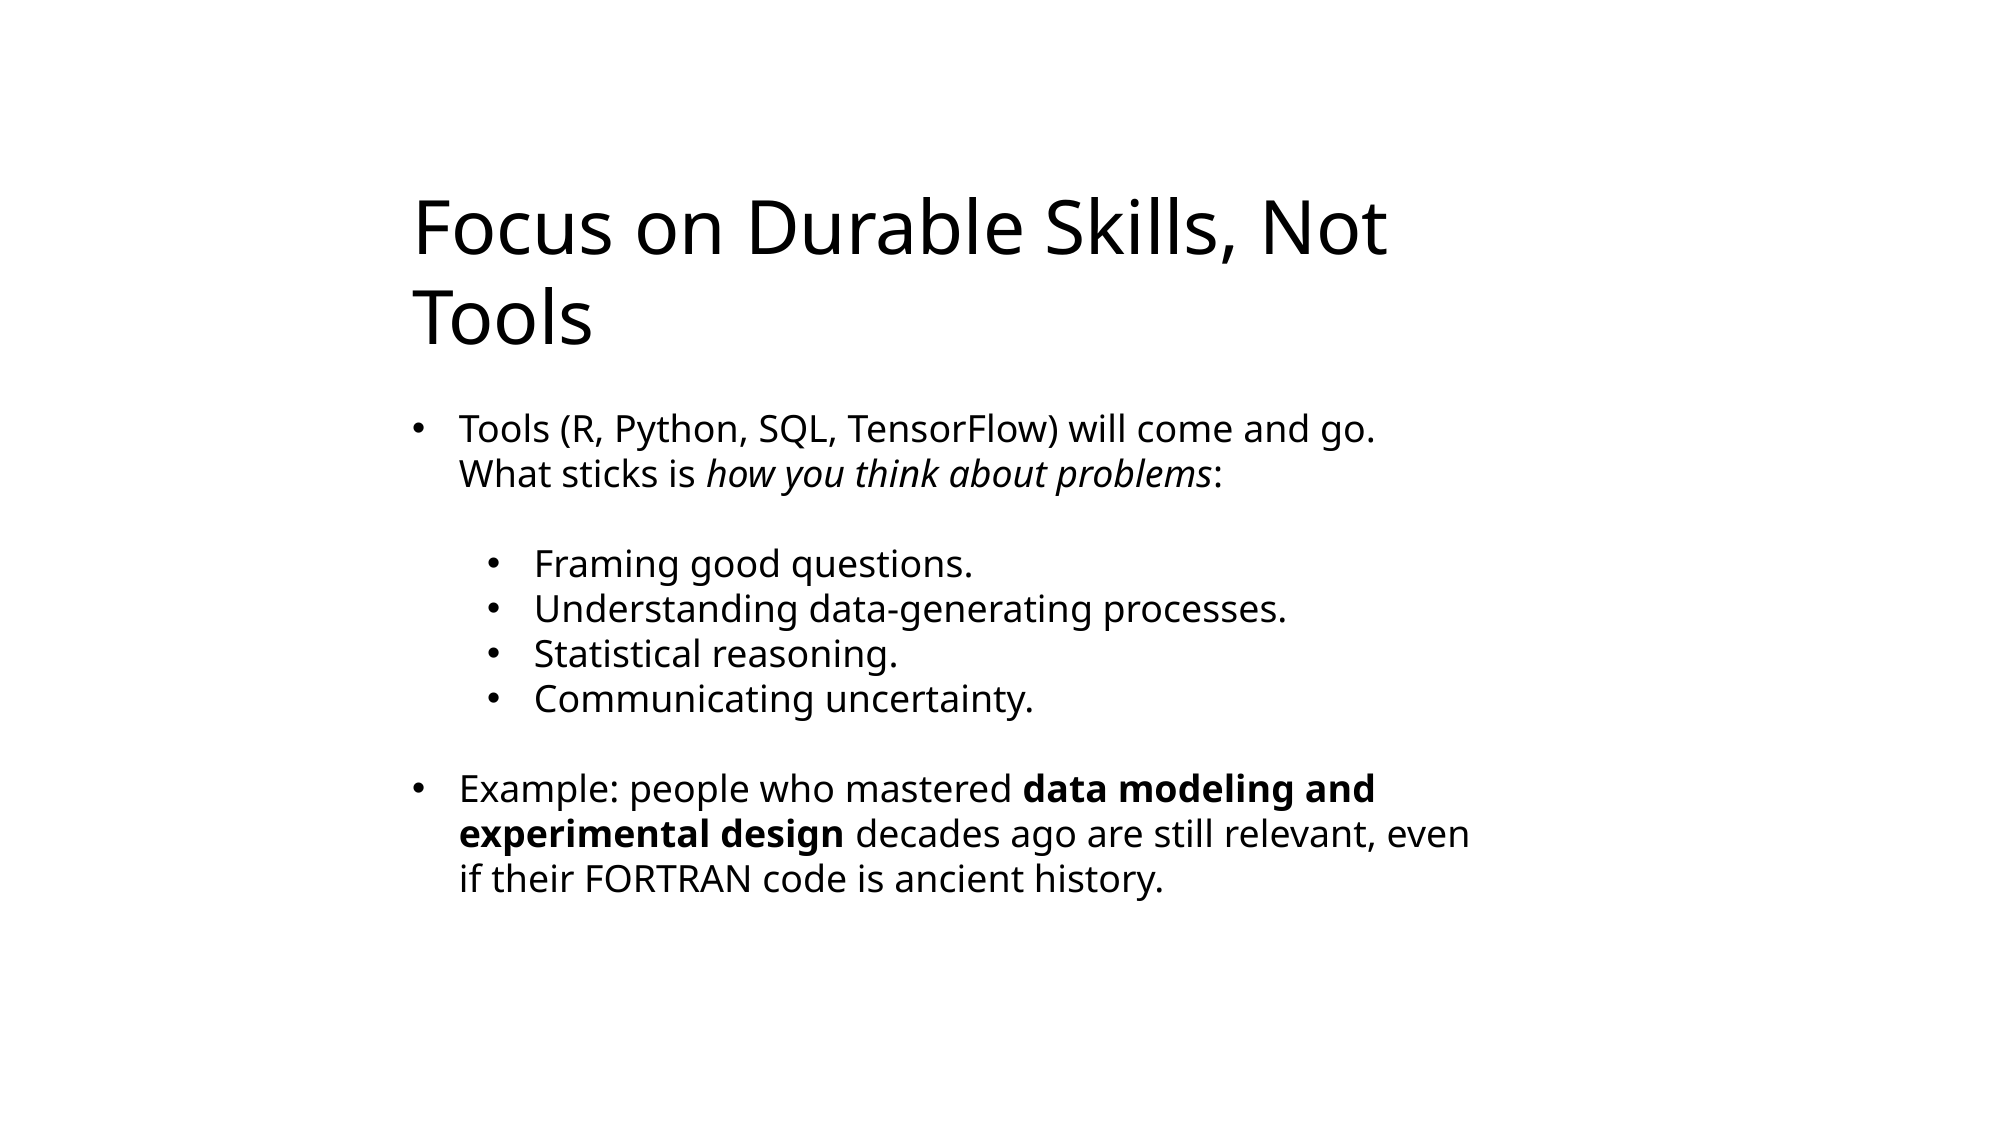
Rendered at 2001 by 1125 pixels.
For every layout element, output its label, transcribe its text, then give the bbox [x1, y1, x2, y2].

text_box Focus on Durable Skills, Not Tools Tools (R, Python, SQL, TensorFlow) will come and go. What sticks is how you think about problems: Framing good questions. Understanding data-generating processes. Statistical reasoning. Communicating uncertainty. Example: people who mastered data modeling and experimental design decades ago are still relevant, even if their FORTRAN code is ancient history. [397, 172, 1489, 907]
